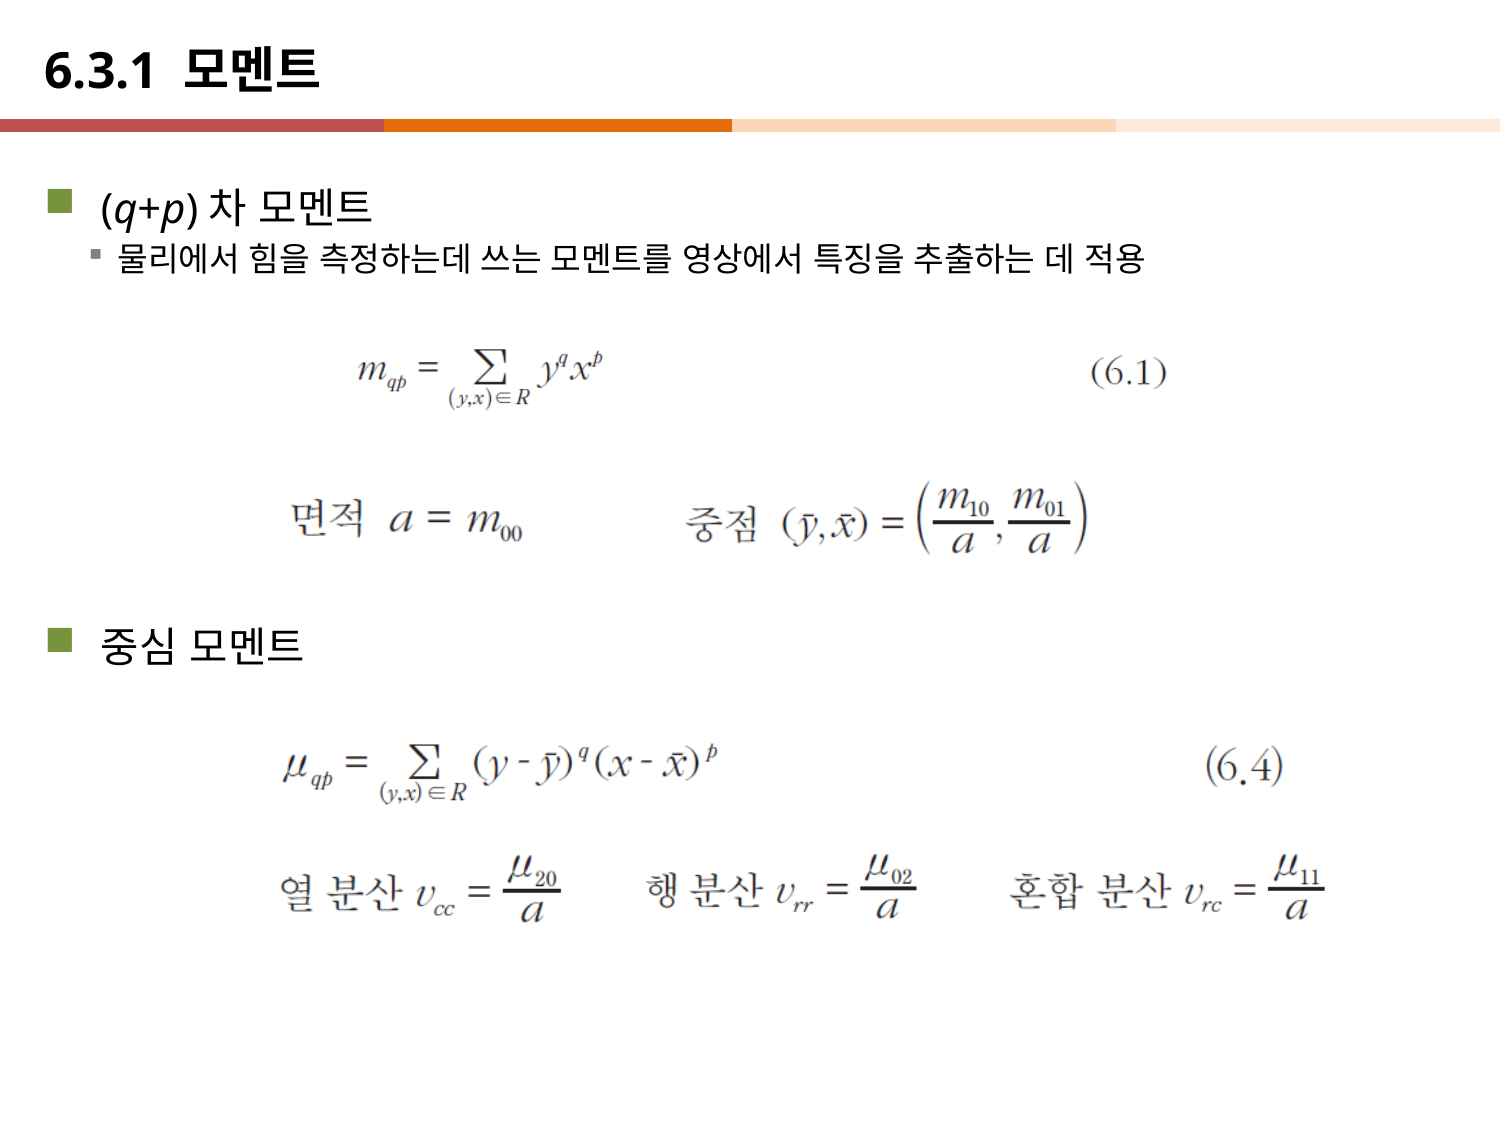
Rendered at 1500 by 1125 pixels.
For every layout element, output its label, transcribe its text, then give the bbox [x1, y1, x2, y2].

picture [1009, 851, 1339, 930]
title 6.3.1 모멘트 [29, 23, 1270, 114]
list (q+p)차 모멘트 물리에서 힘을 측정하는데 쓰는 모멘트를 영상에서 특징을 추출하는 데 적용 중심 모멘트 [29, 148, 1471, 1083]
picture [272, 841, 573, 941]
picture [281, 486, 540, 556]
picture [643, 852, 932, 931]
picture [350, 326, 1178, 424]
picture [277, 730, 1296, 819]
picture [678, 473, 1095, 569]
